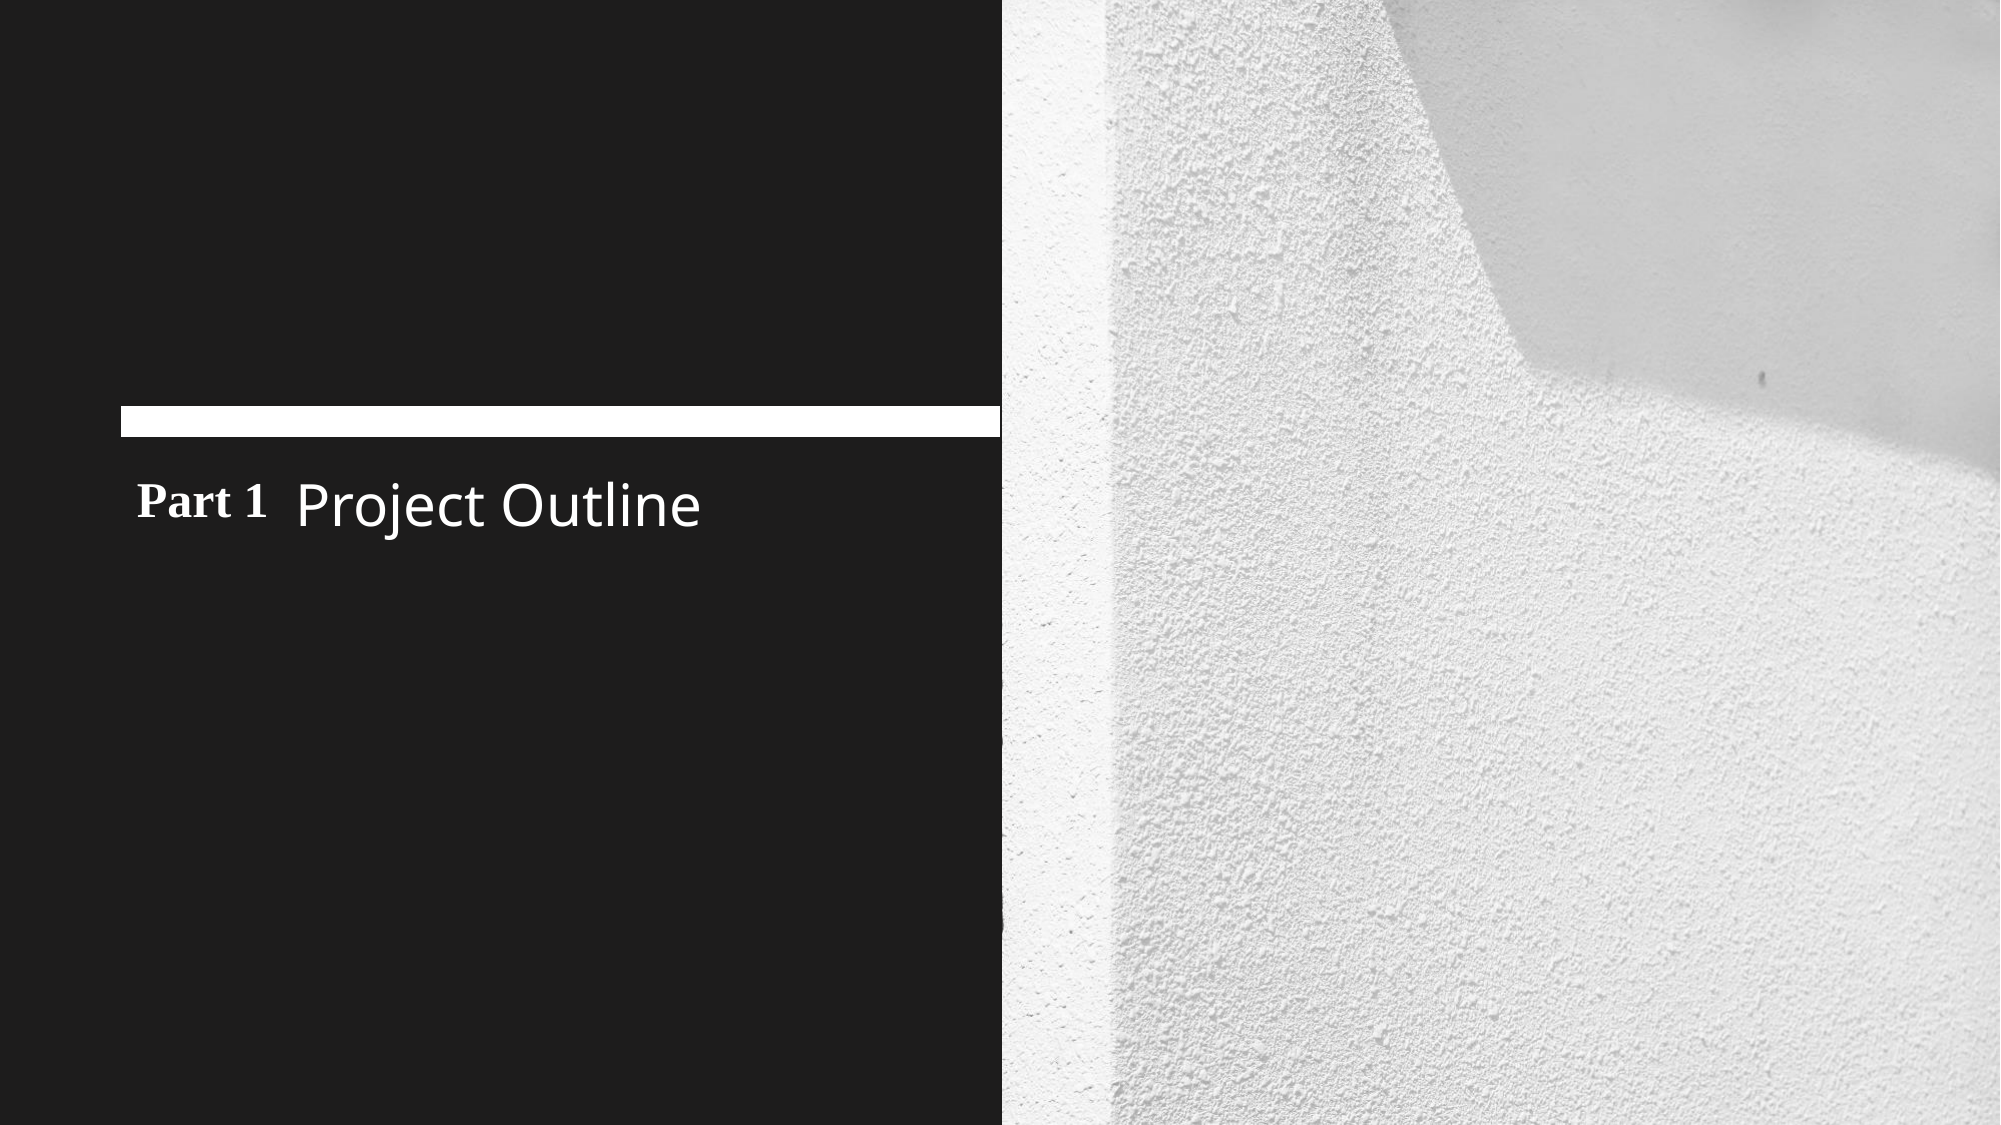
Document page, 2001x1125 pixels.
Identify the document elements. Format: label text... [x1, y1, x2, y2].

picture [1002, 0, 2000, 1125]
text_box Part 1 [122, 460, 280, 535]
text_box Project Outline [280, 460, 717, 545]
